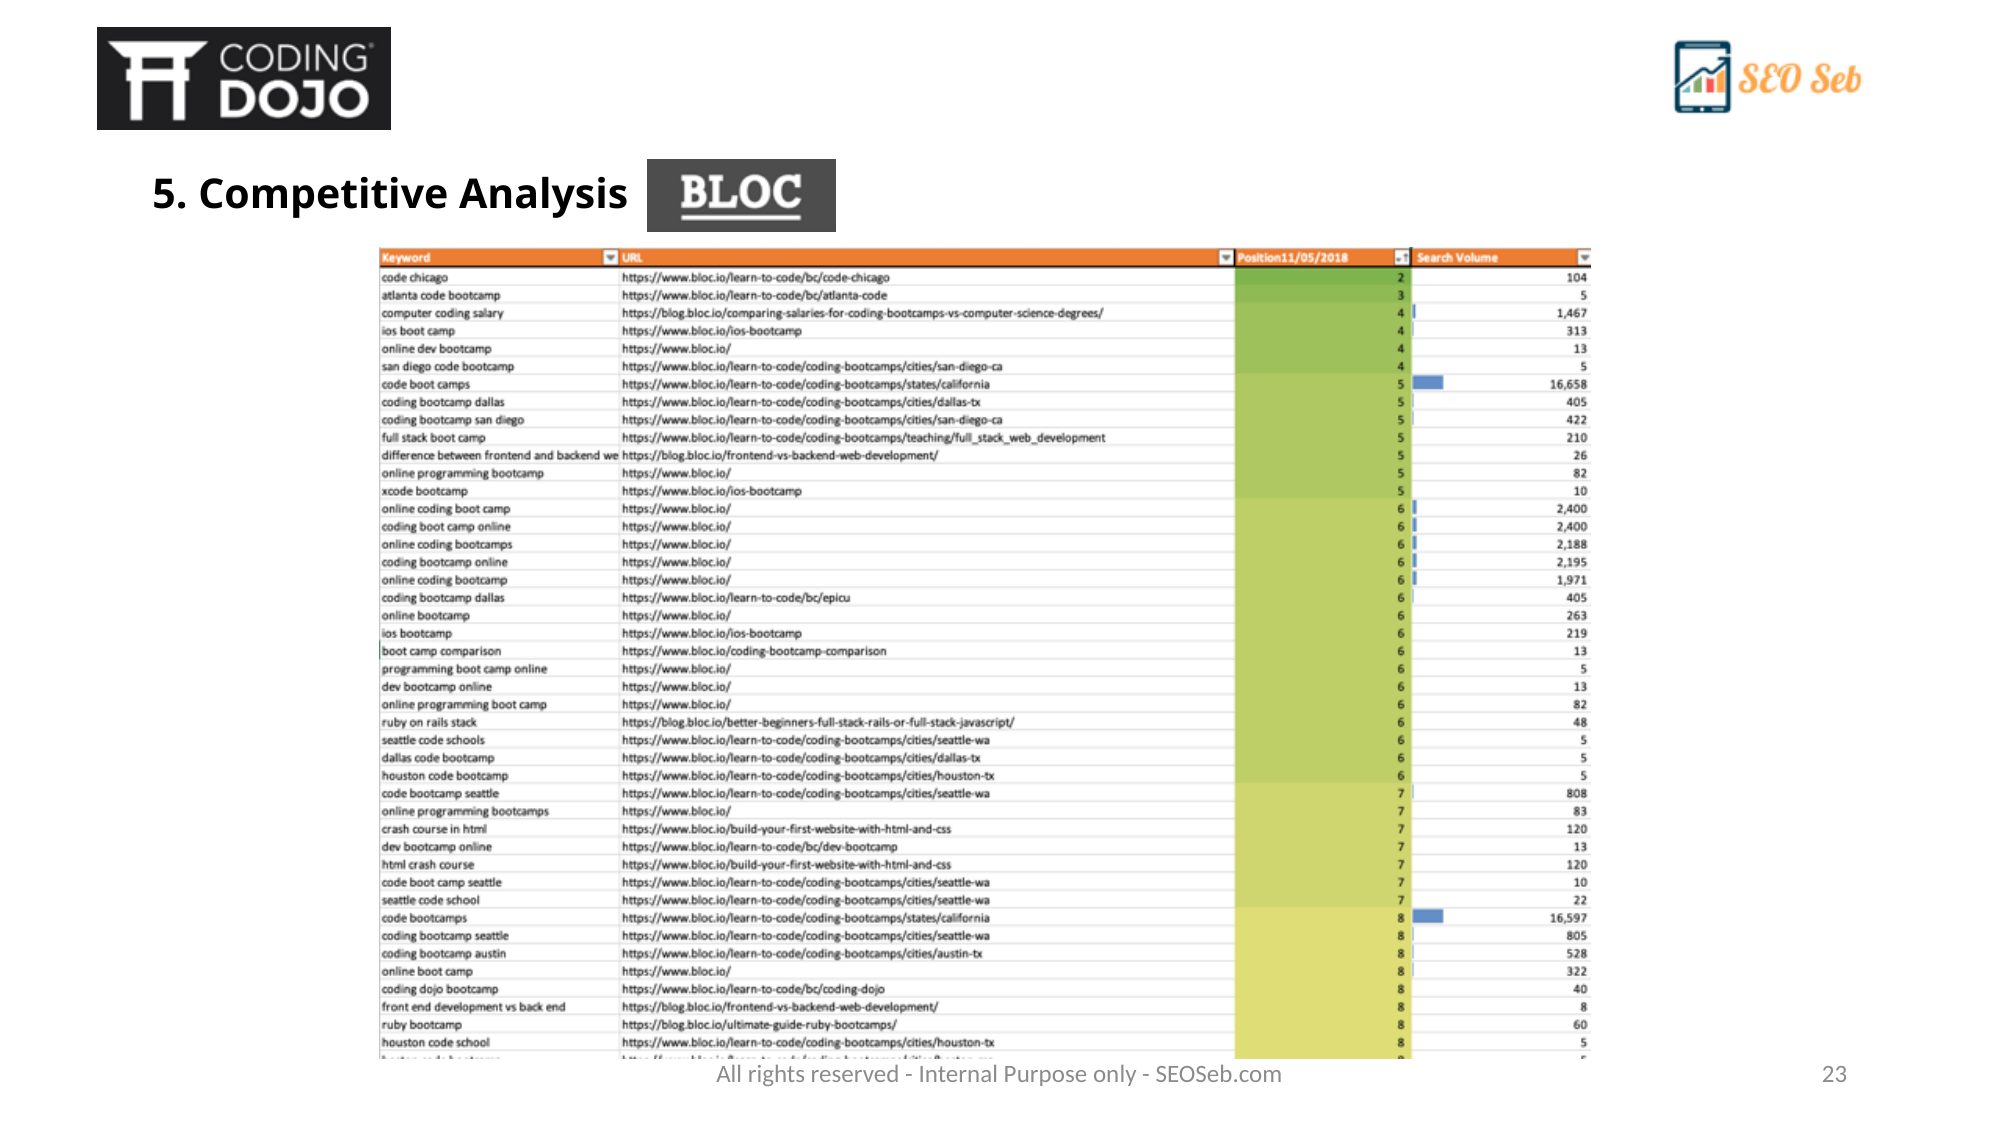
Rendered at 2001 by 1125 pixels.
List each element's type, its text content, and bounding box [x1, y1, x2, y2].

picture [379, 247, 1591, 1059]
slide_number 23 [1412, 1042, 1863, 1103]
footer All rights reserved - Internal Purpose only - SEOSeb.com [662, 1059, 1338, 1103]
title 5. Competitive Analysis [137, 151, 648, 240]
picture [646, 159, 836, 232]
picture [1657, 27, 1881, 130]
picture [97, 27, 391, 130]
